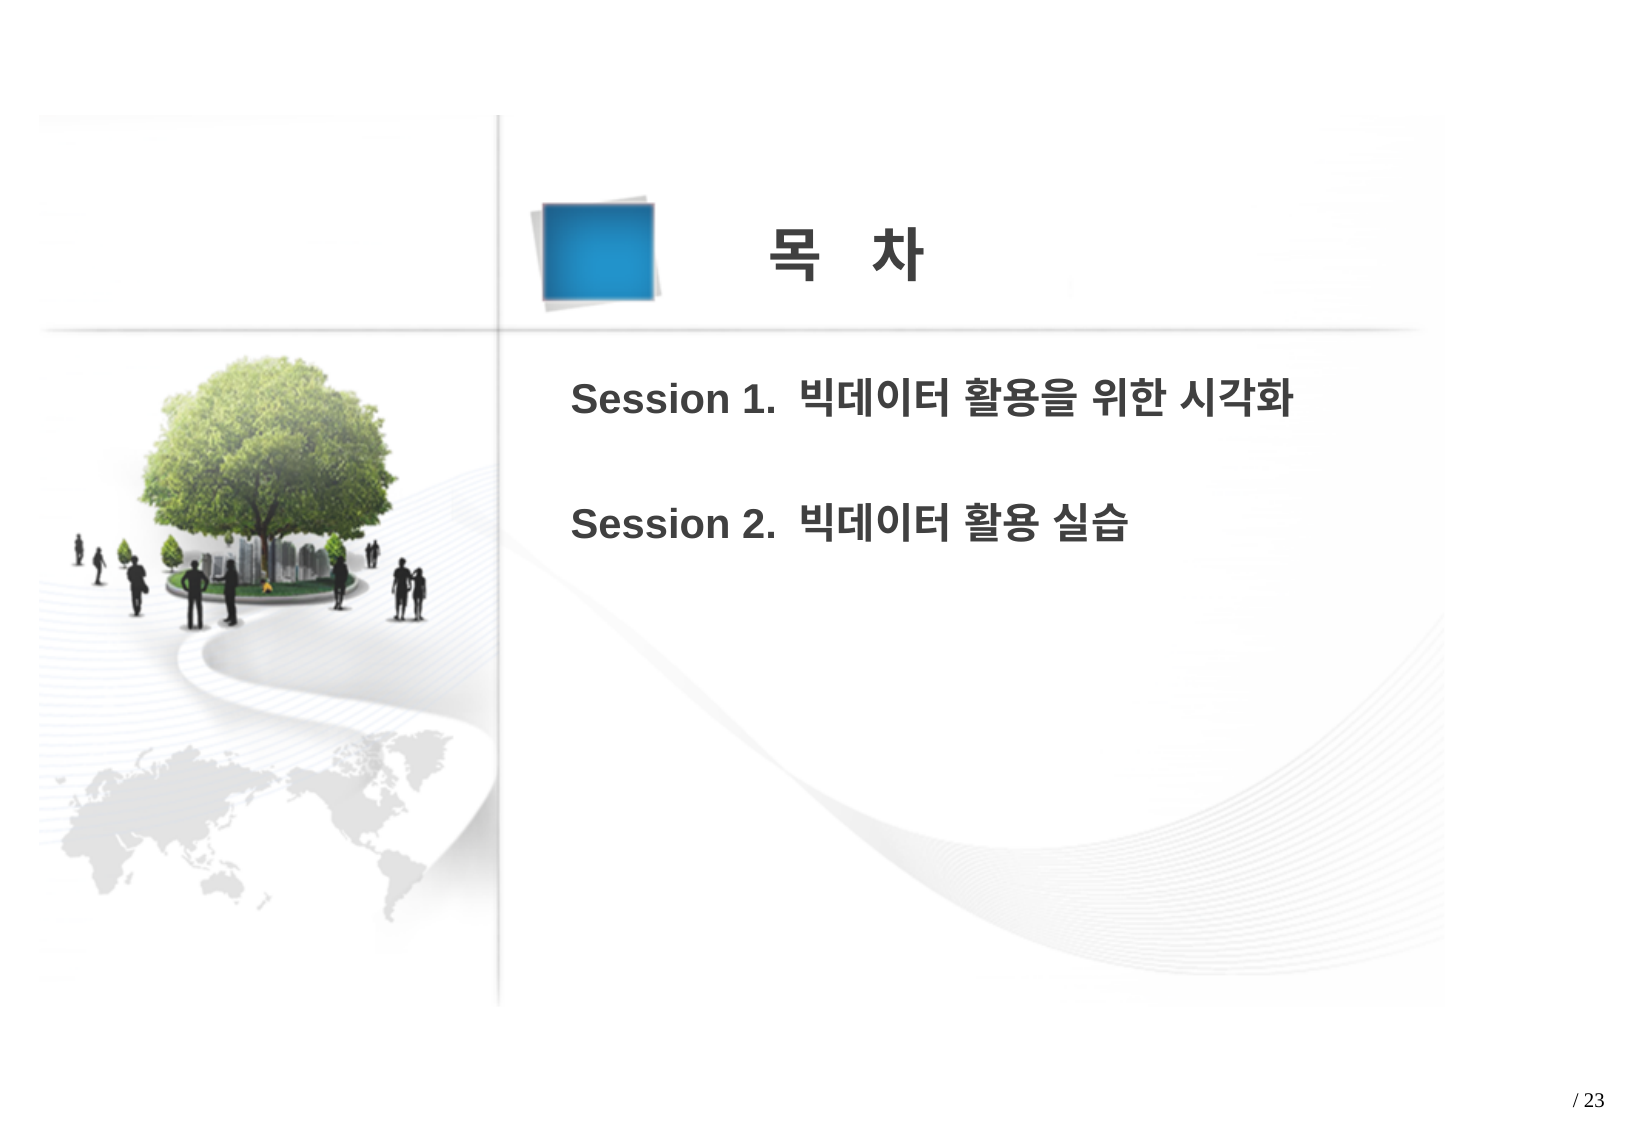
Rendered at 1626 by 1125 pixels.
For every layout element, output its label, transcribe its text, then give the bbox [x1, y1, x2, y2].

slide_number / 23 [1245, 1078, 1625, 1114]
title 목 차 [753, 213, 1458, 292]
picture [39, 115, 1446, 1010]
text_box Session 1. 빅데이터 활용을 위한 시각화 Session 2. 빅데이터 활용 실습 [555, 363, 1395, 867]
